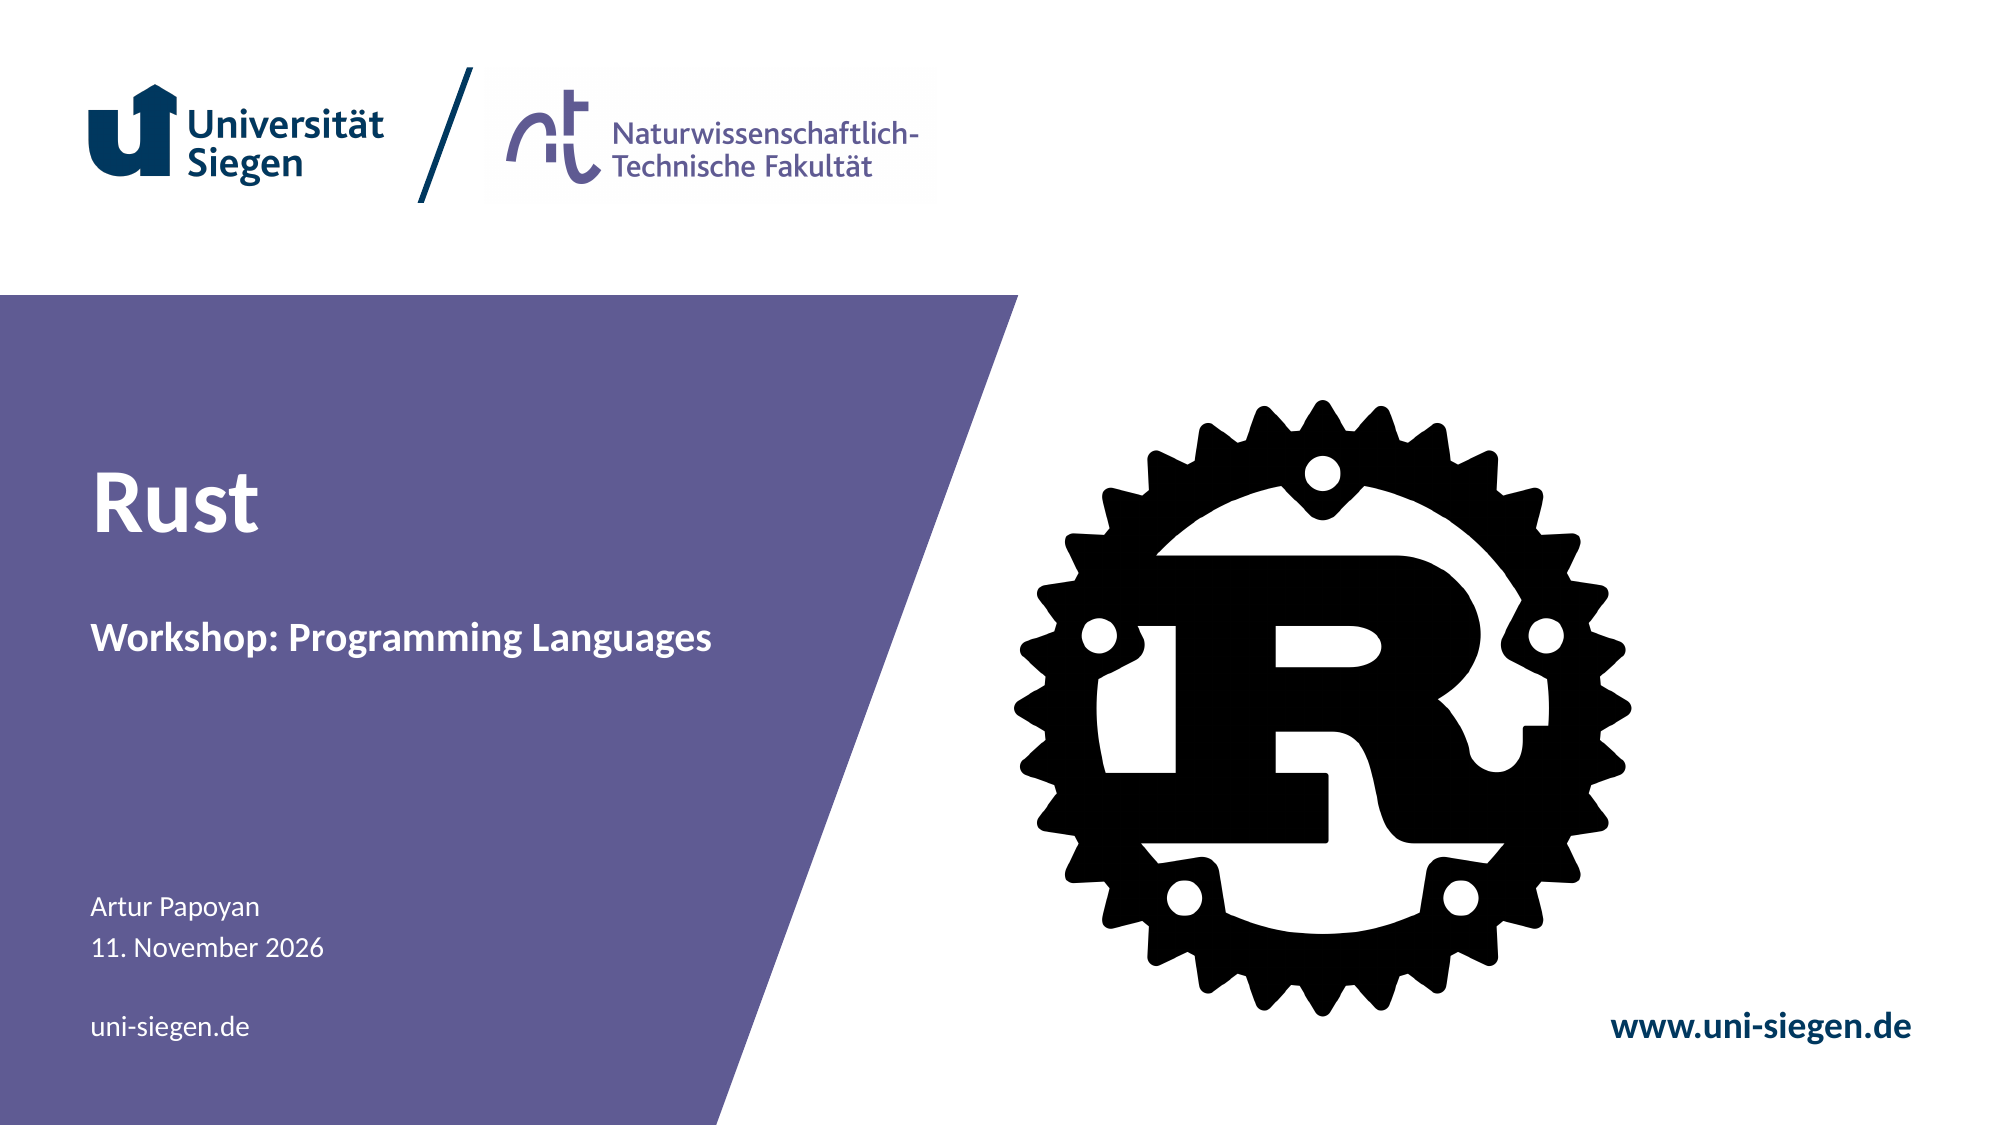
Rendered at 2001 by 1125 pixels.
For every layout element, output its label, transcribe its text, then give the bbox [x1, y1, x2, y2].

list Artur Papoyan [90, 881, 776, 929]
picture [484, 67, 937, 204]
picture [1011, 397, 1634, 1019]
picture [66, 67, 407, 203]
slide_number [90, 929, 410, 965]
title Rust [92, 326, 882, 551]
subtitle Workshop: Programming Languages [90, 597, 776, 870]
